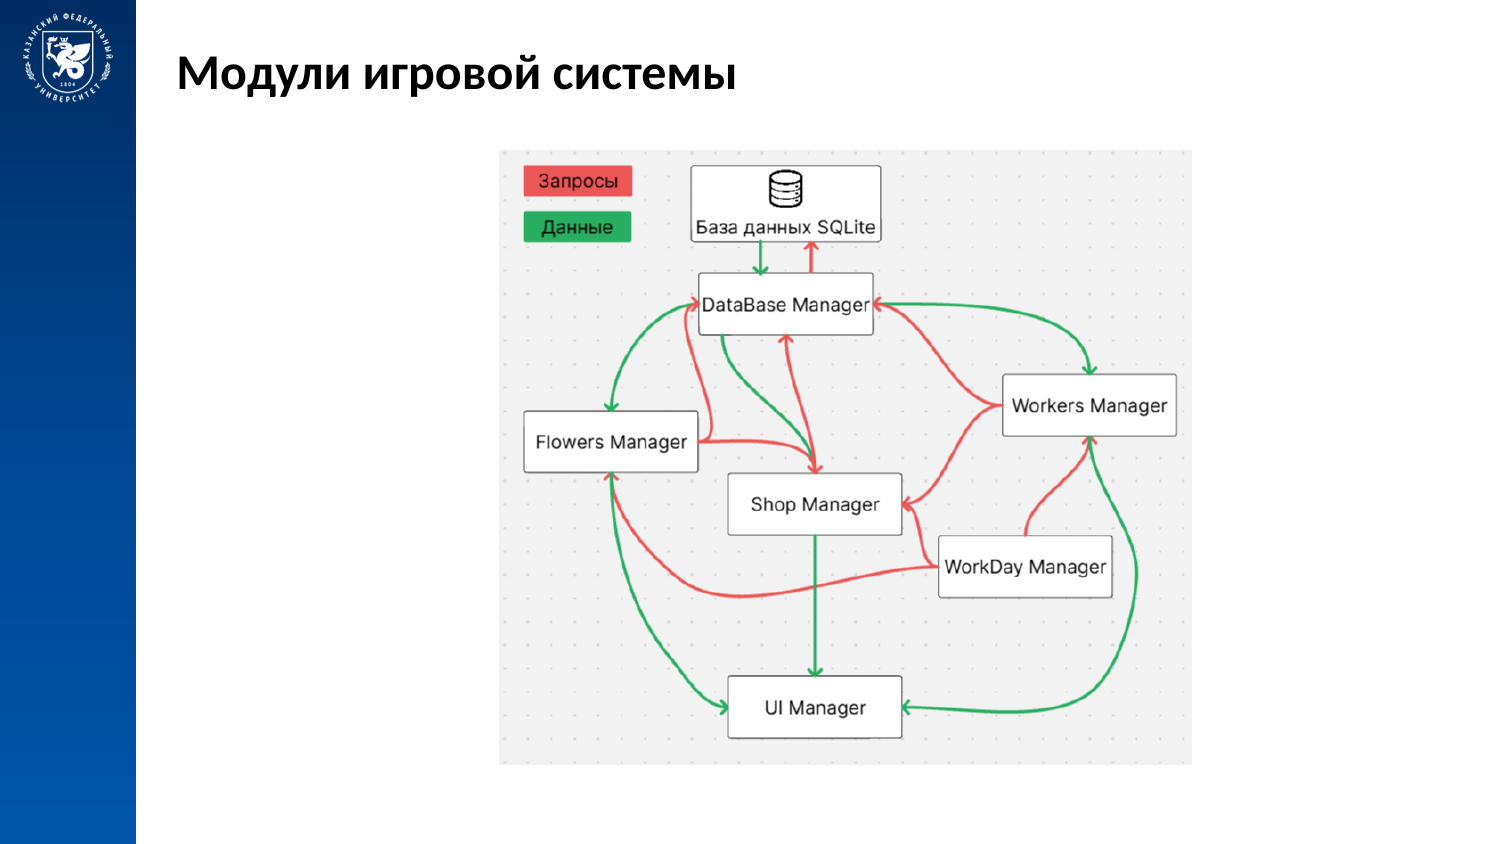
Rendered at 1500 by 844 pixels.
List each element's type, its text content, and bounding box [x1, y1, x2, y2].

text_box Модули игровой системы [161, 32, 753, 107]
picture [498, 149, 1192, 765]
picture [0, 0, 137, 844]
